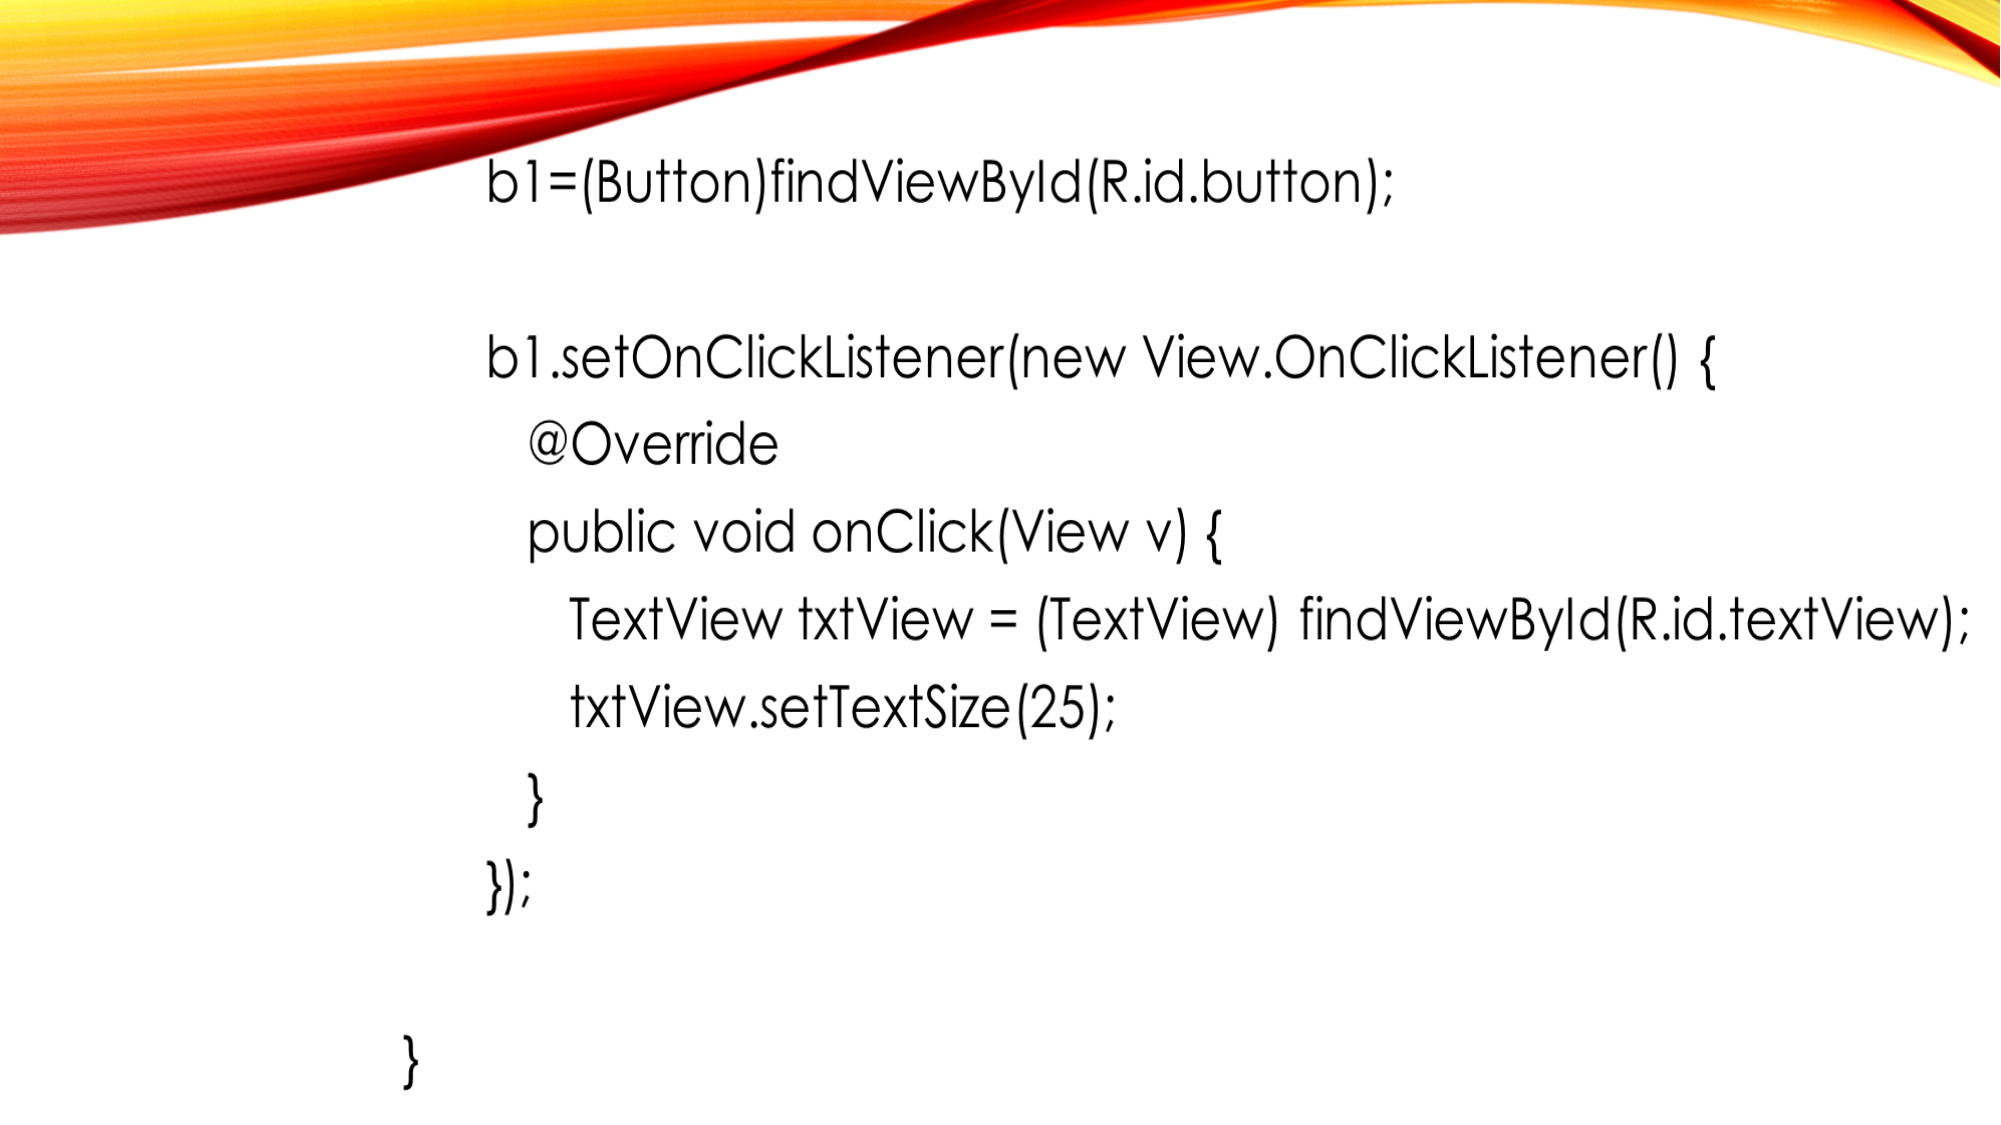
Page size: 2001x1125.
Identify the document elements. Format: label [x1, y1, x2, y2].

list [372, 127, 2000, 1125]
picture [0, 0, 2000, 237]
